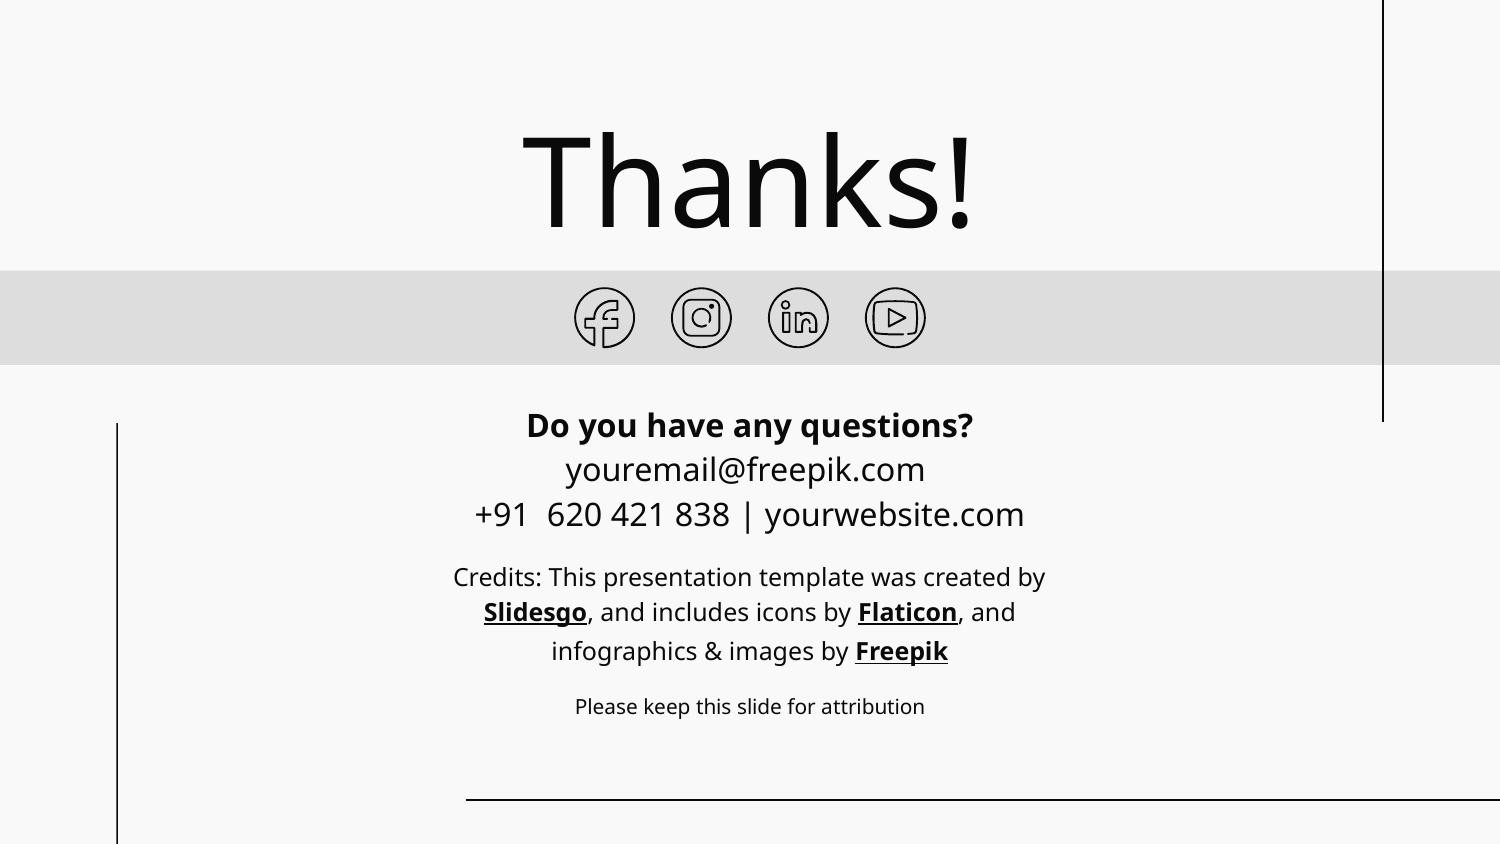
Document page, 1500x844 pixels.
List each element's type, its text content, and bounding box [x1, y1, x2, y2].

subtitle Do you have any questions? youremail@freepik.com +91 620 421 838 | yourwebsite.com [435, 431, 1065, 544]
subtitle Please keep this slide for attribution [435, 674, 1065, 731]
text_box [670, 287, 733, 349]
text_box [0, 0, 1500, 423]
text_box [864, 287, 927, 349]
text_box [767, 287, 830, 349]
